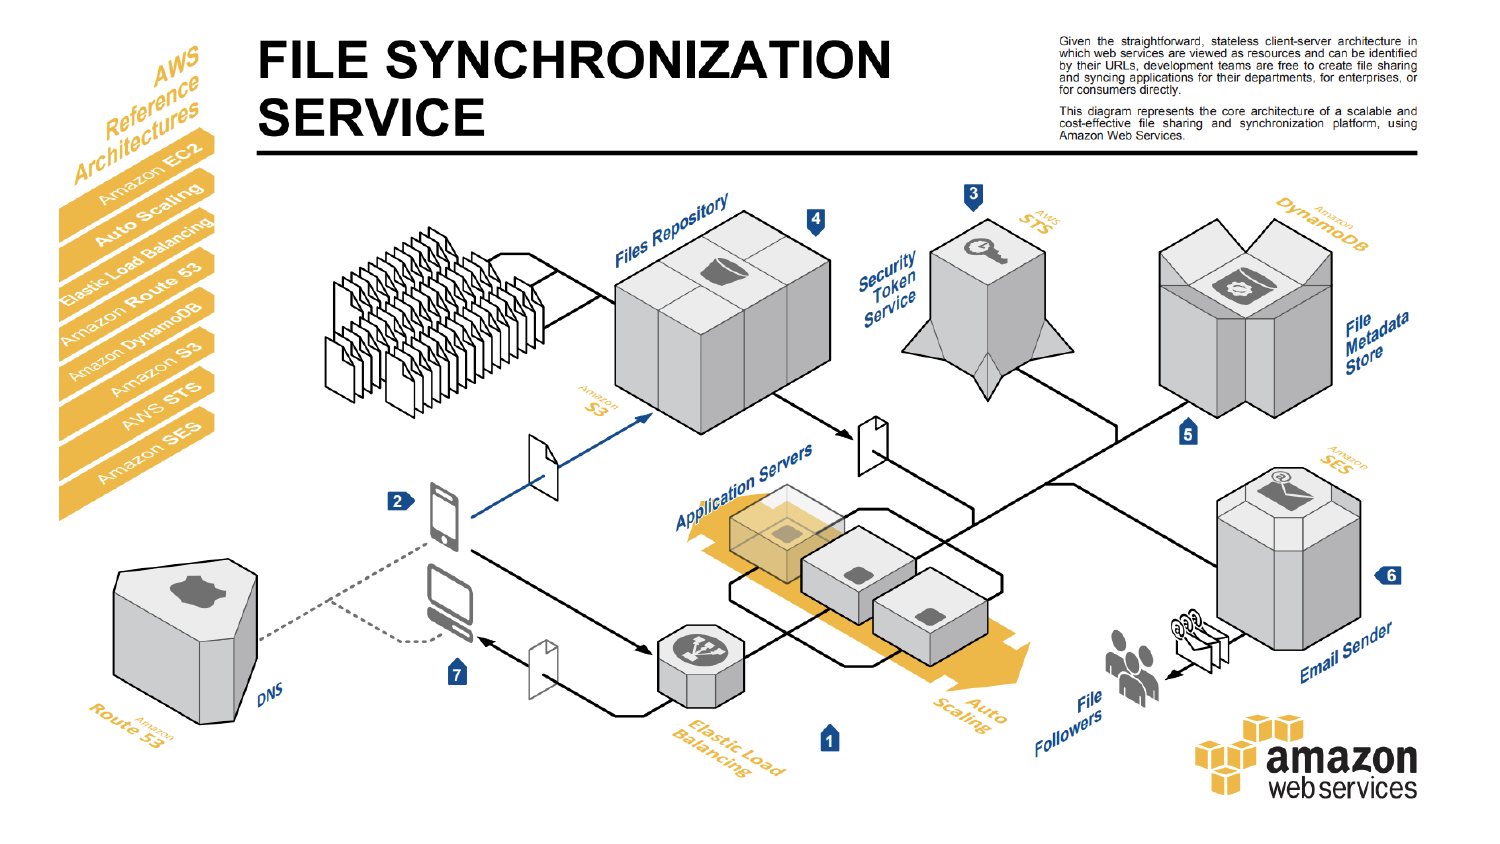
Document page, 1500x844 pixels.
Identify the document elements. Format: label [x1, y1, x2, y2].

picture [58, 24, 1442, 819]
